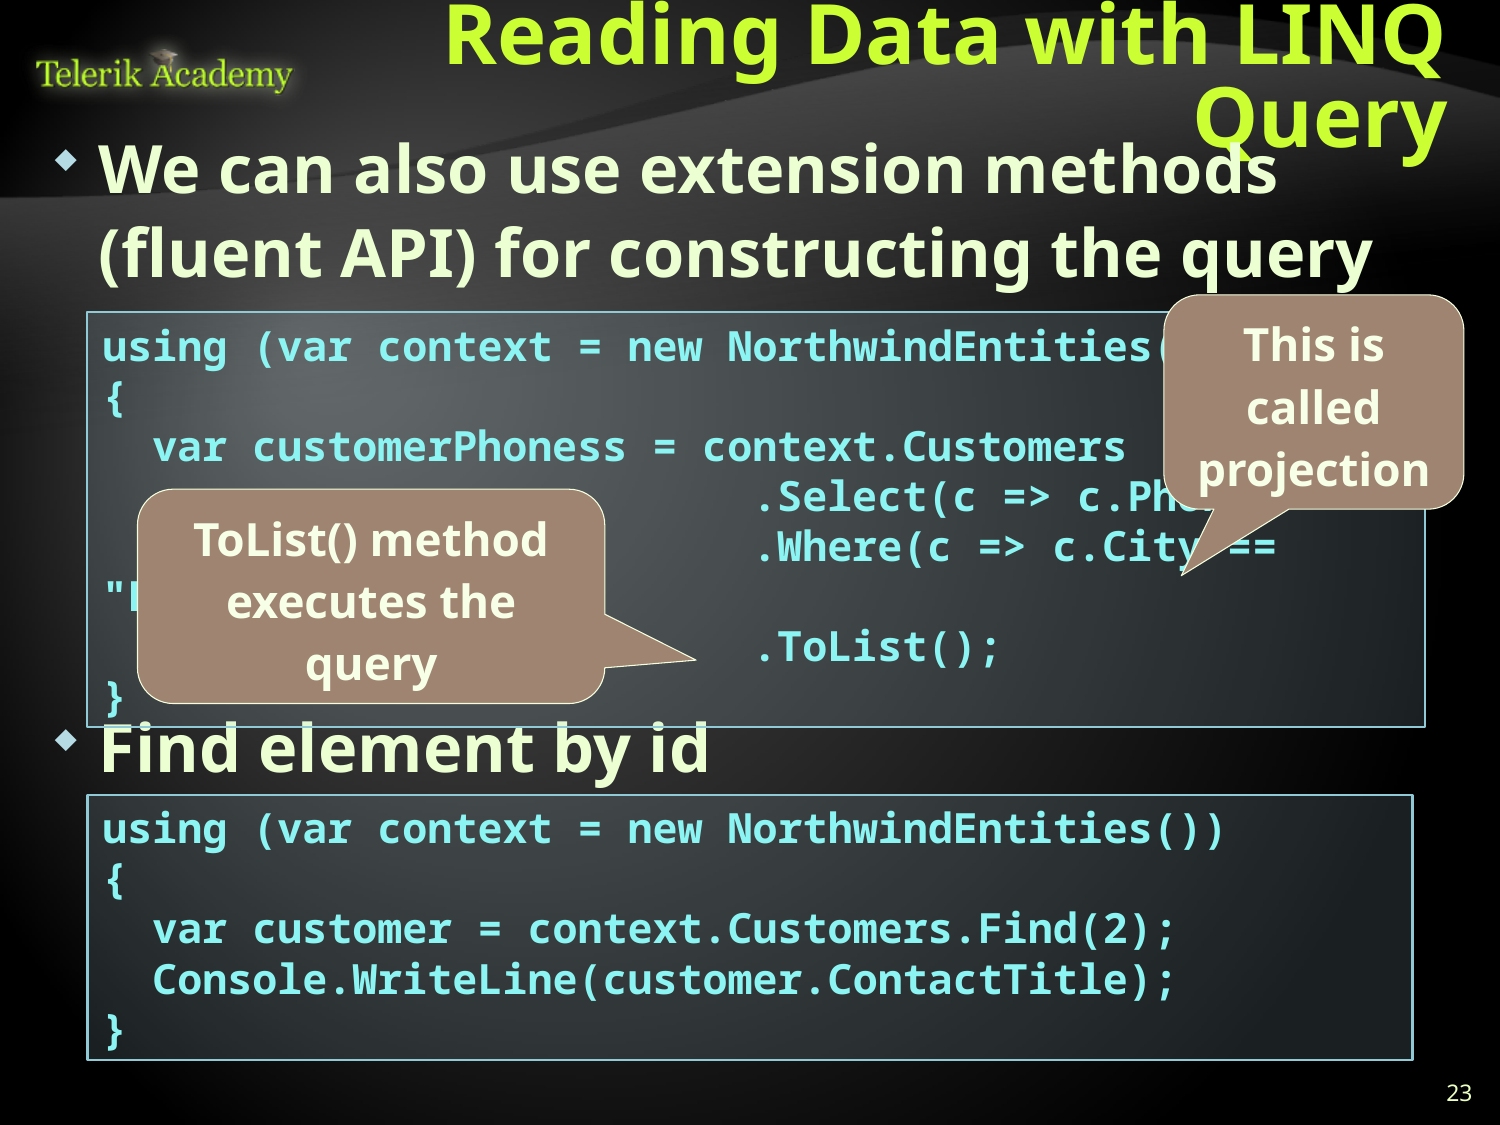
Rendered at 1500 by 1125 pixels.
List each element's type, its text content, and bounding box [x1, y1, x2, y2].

title Reading Data with LINQ Query [300, 12, 1463, 115]
text_box using (var context = new NorthwindEntities()) { var customerPhoness = context.Customers .Select(c => c.Phone) .Where(c => c.City == "London") .ToList(); } [87, 312, 1425, 728]
text_box This is called projection [1163, 294, 1464, 576]
text_box using (var context = new NorthwindEntities()) { var customer = context.Customers.Find(2); Console.WriteLine(customer.ContactTitle); } [87, 794, 1413, 1060]
slide_number 23 [1412, 1074, 1488, 1113]
picture [0, 0, 1500, 1125]
list We can also use extension methods (fluent API) for constructing the query Find element by id [37, 115, 1463, 1066]
text_box ToList() method executes the query [137, 489, 697, 704]
